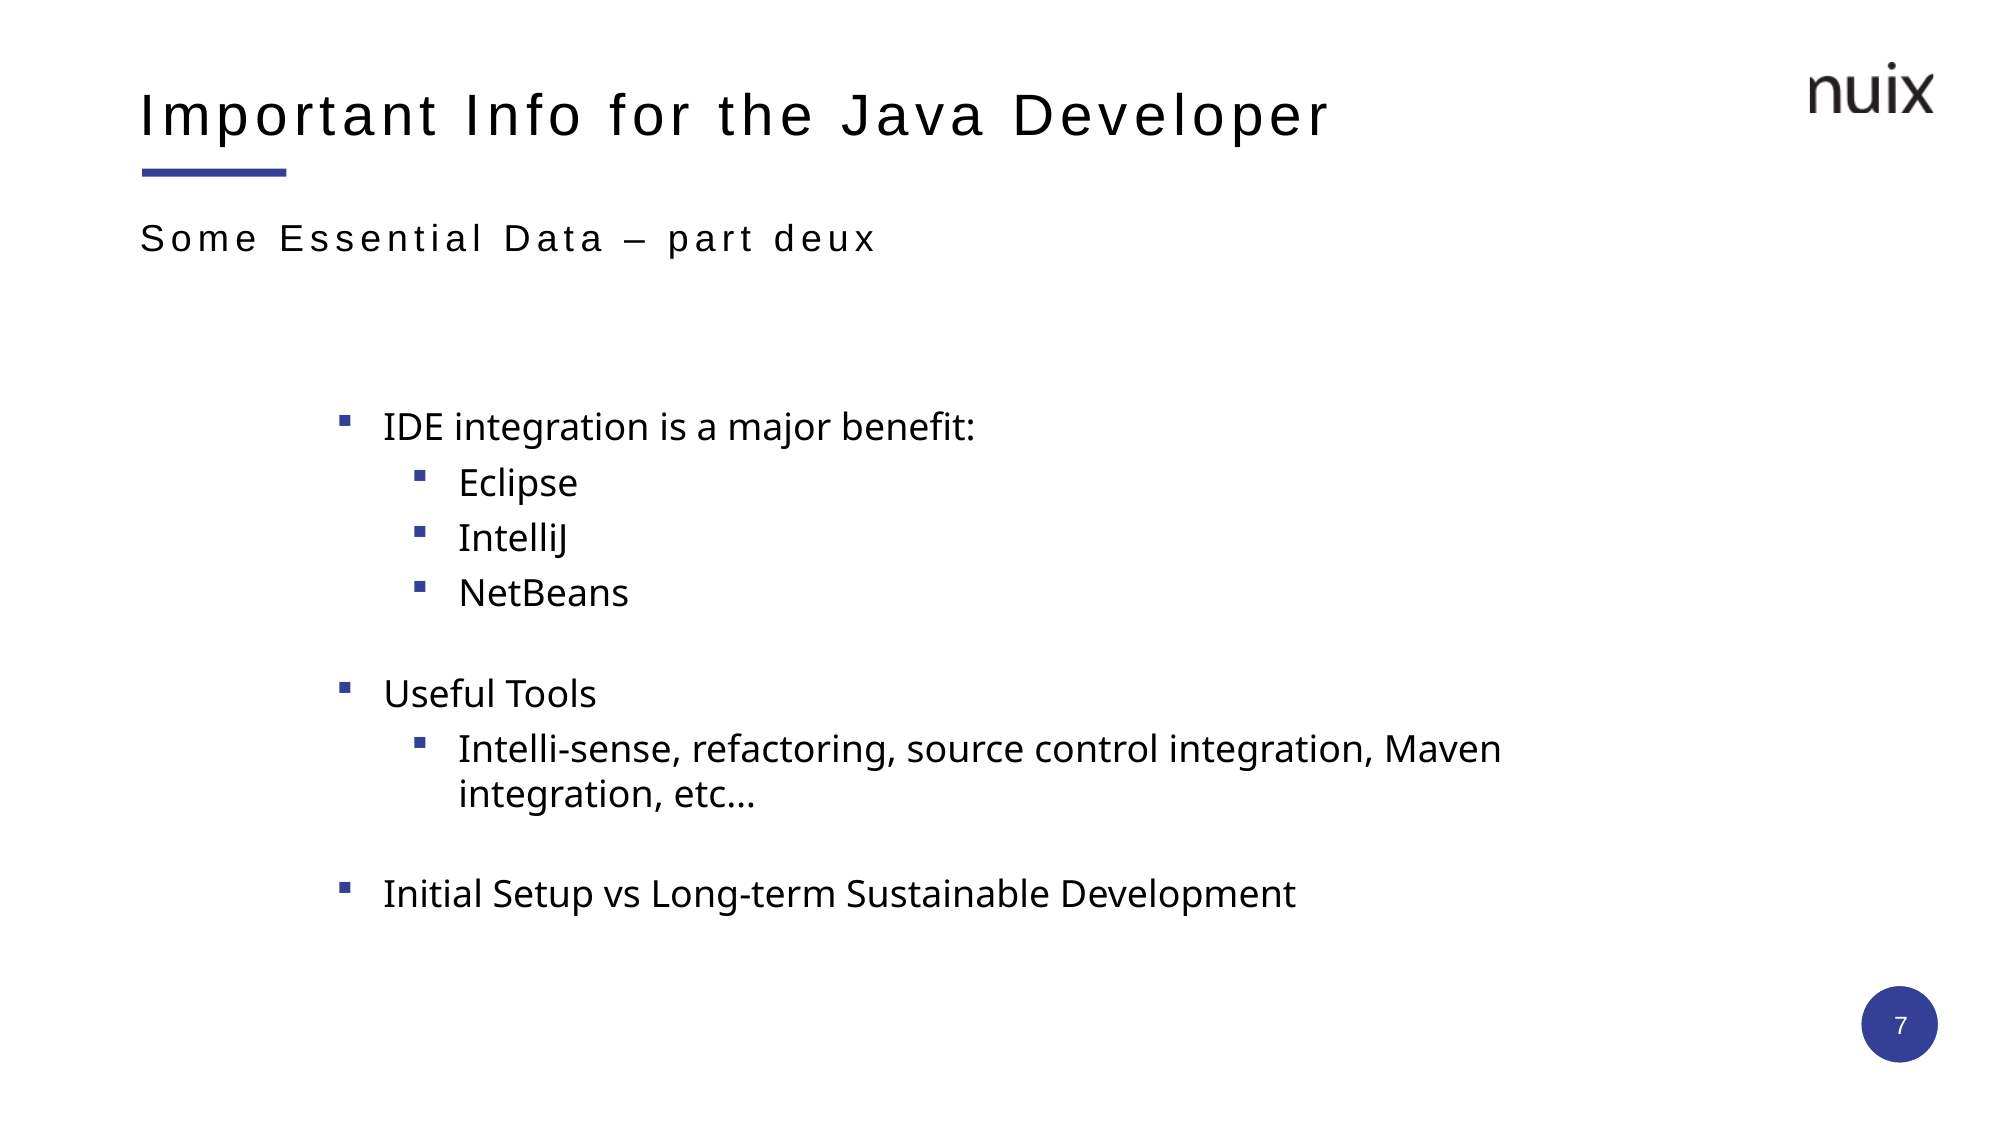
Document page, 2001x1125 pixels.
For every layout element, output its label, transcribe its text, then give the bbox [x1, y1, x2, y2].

list IDE integration is a major benefit: Eclipse IntelliJ NetBeans Useful Tools Intelli-sense, refactoring, source control integration, Maven integration, etc… Initial Setup vs Long-term Sustainable Development [209, 307, 1689, 966]
list Some Essential Data – part deux [125, 206, 1773, 272]
title Important Info for the Java Developer [125, 69, 1773, 206]
